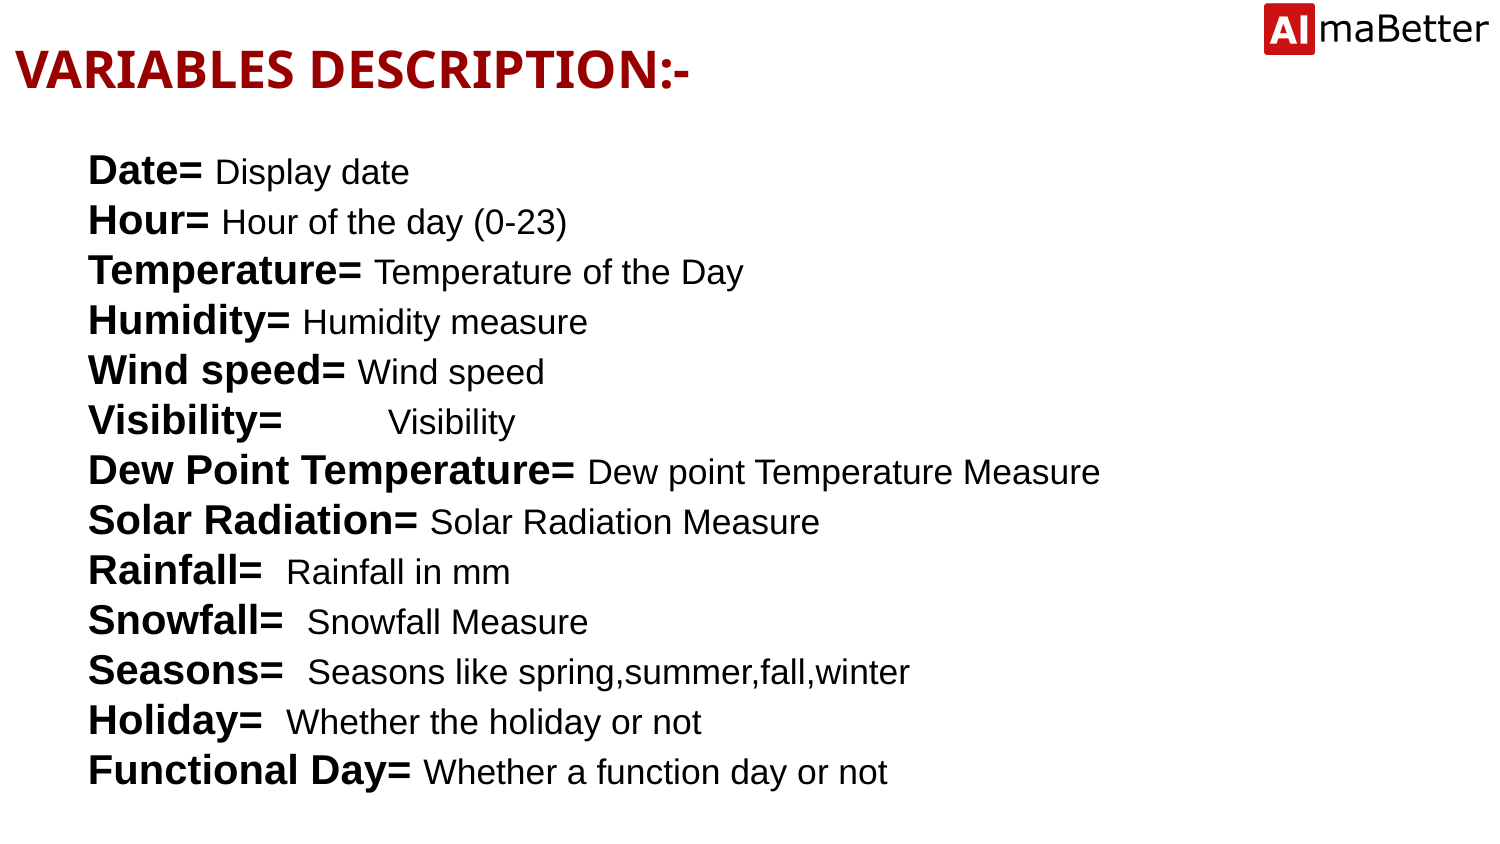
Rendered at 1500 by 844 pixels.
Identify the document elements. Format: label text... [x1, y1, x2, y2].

text_box Date= Display date Hour= Hour of the day (0-23) Temperature= Temperature of the Day Humidity= Humidity measure Wind speed= Wind speed Visibility= Visibility Dew Point Temperature= Dew point Temperature Measure Solar Radiation= Solar Radiation Measure Rainfall= Rainfall in mm Snowfall= Snowfall Measure Seasons= Seasons like spring,summer,fall,winter Holiday= Whether the holiday or not Functional Day= Whether a function day or not [72, 127, 1147, 844]
picture [1263, 0, 1489, 57]
title VARIABLES DESCRIPTION:- [0, 21, 850, 148]
